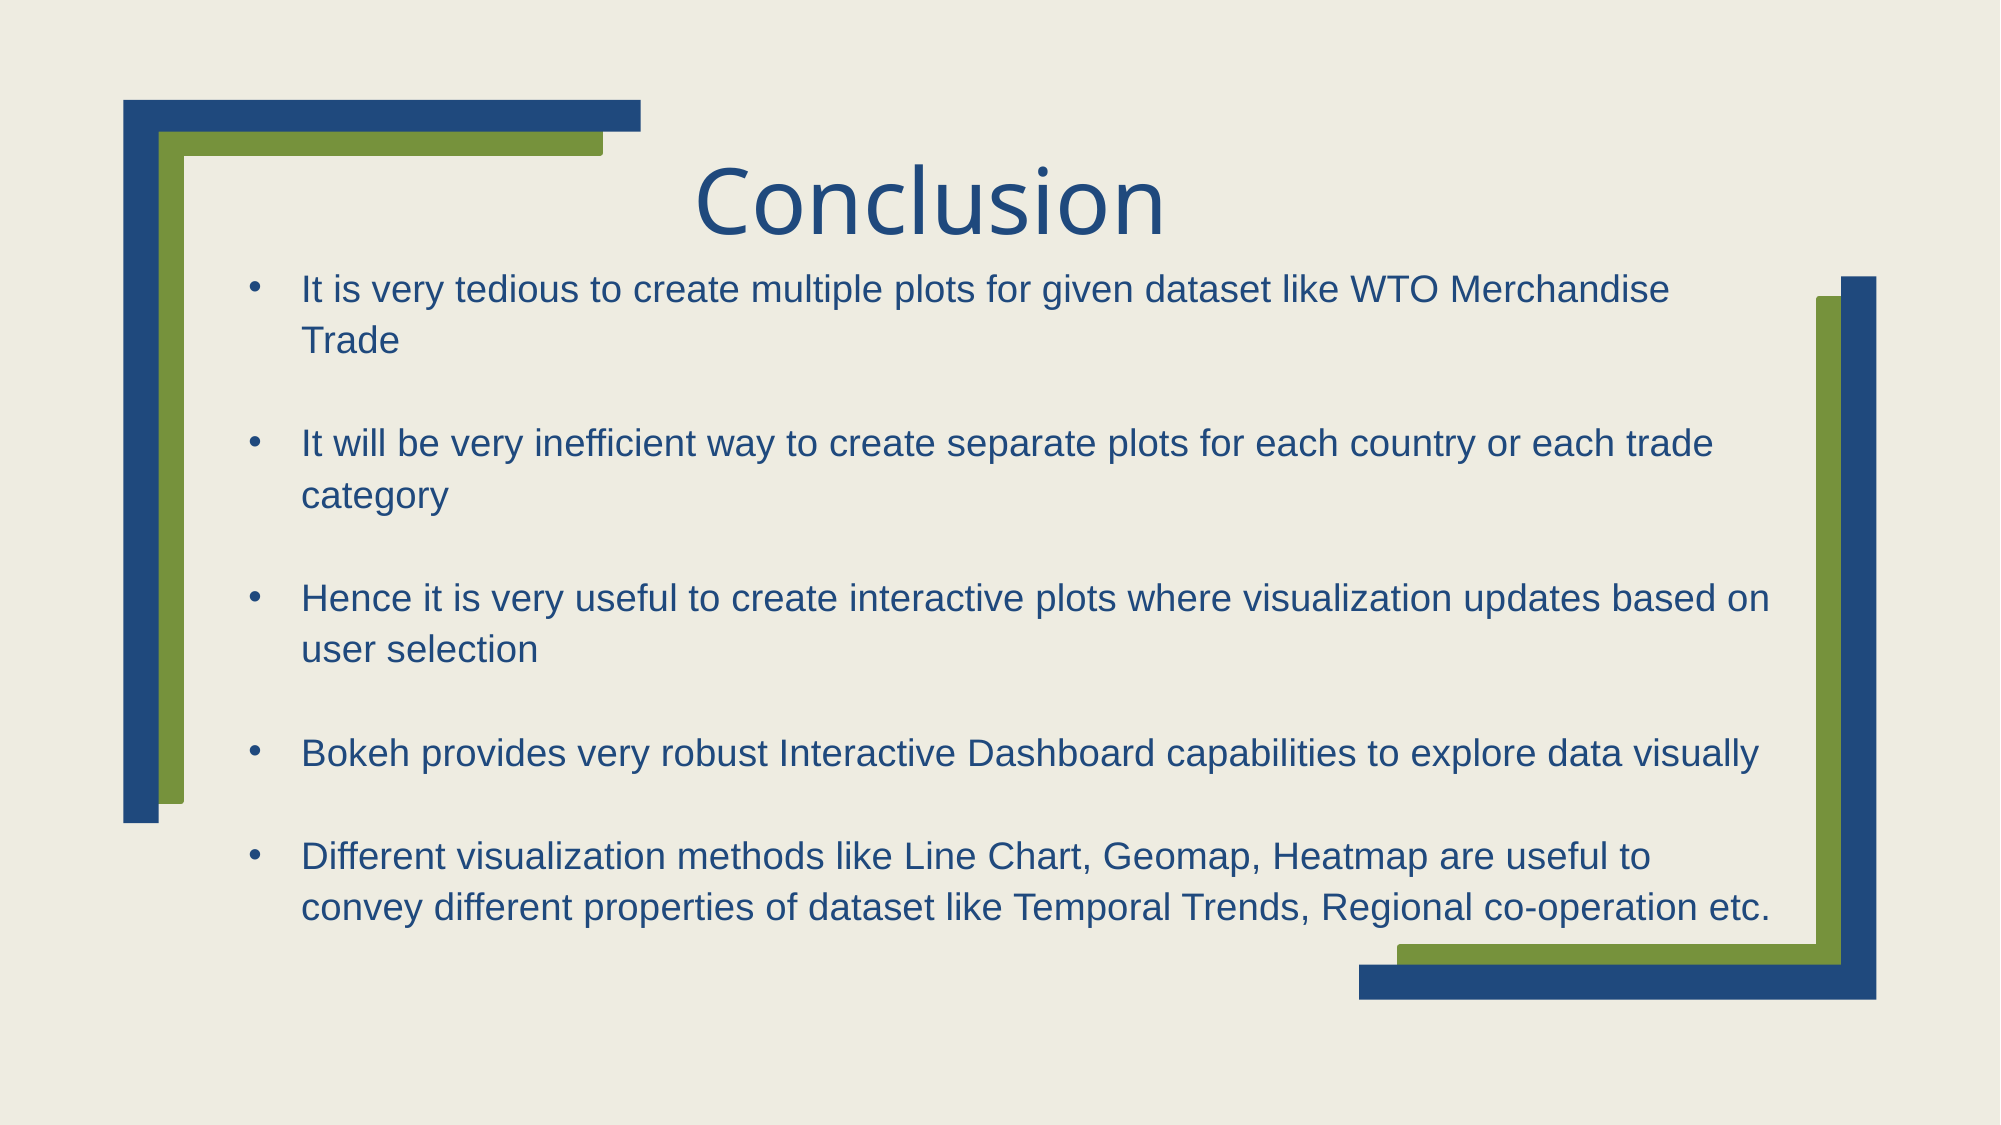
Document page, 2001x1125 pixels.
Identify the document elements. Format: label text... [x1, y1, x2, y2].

subtitle It is very tedious to create multiple plots for given dataset like WTO Merchandise Trade It will be very inefficient way to create separate plots for each country or each trade category Hence it is very useful to create interactive plots where visualization updates based on user selection Bokeh provides very robust Interactive Dashboard capabilities to explore data visually Different visualization methods like Line Chart, Geomap, Heatmap are useful to convey different properties of dataset like Temporal Trends, Regional co-operation etc. [233, 250, 1790, 995]
title Conclusion [317, 160, 1545, 250]
